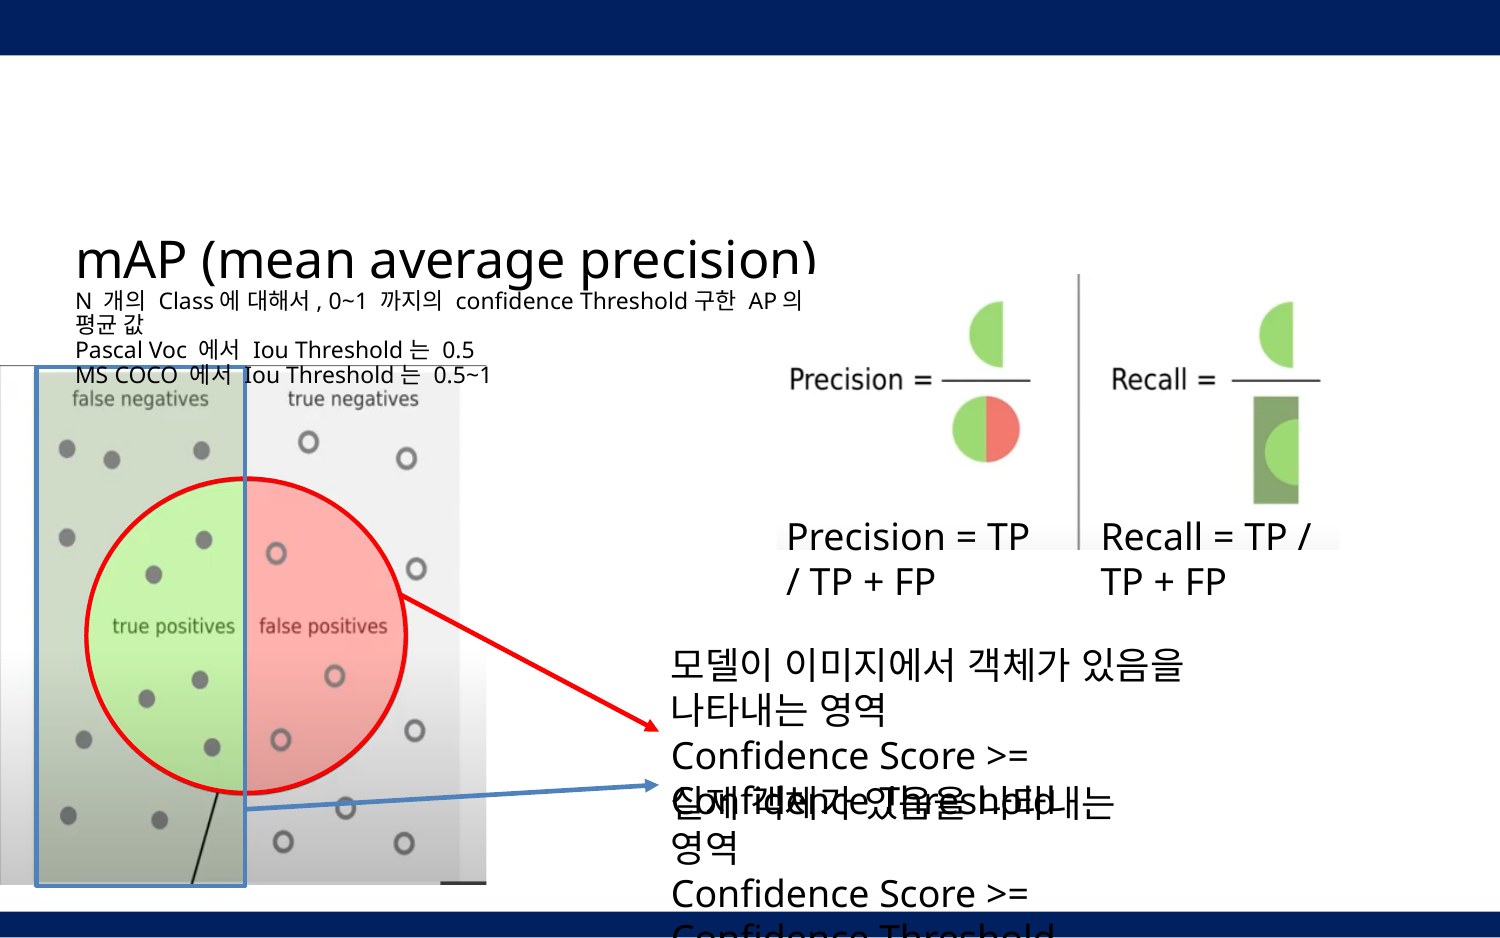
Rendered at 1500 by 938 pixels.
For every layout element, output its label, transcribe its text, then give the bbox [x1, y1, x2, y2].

text_box Precision = TP / TP + FP [774, 555, 1051, 609]
title mAP (mean average precision) [63, 214, 1112, 277]
text_box N 개의 Class에 대해서, 0~1 까지의 confidence Threshold구한 AP의 평균 값 Pascal Voc 에서 Iou Threshold는 0.5 MS COCO 에서 Iou Threshold는 0.5~1 [63, 277, 771, 356]
text_box Recall = TP / TP + FP [1089, 507, 1366, 609]
picture [776, 264, 1340, 550]
text_box 실제 객체가 있음을 나타내는 영역 Confidence Score >= Confidence Threshold Iou Score >= Iou Threshold [659, 774, 1179, 938]
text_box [399, 594, 660, 733]
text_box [245, 784, 660, 810]
picture [0, 365, 487, 885]
text_box 모델이 이미지에서 객체가 있음을 나타내는 영역 Confidence Score >= Confidence Threshold [659, 635, 1198, 828]
